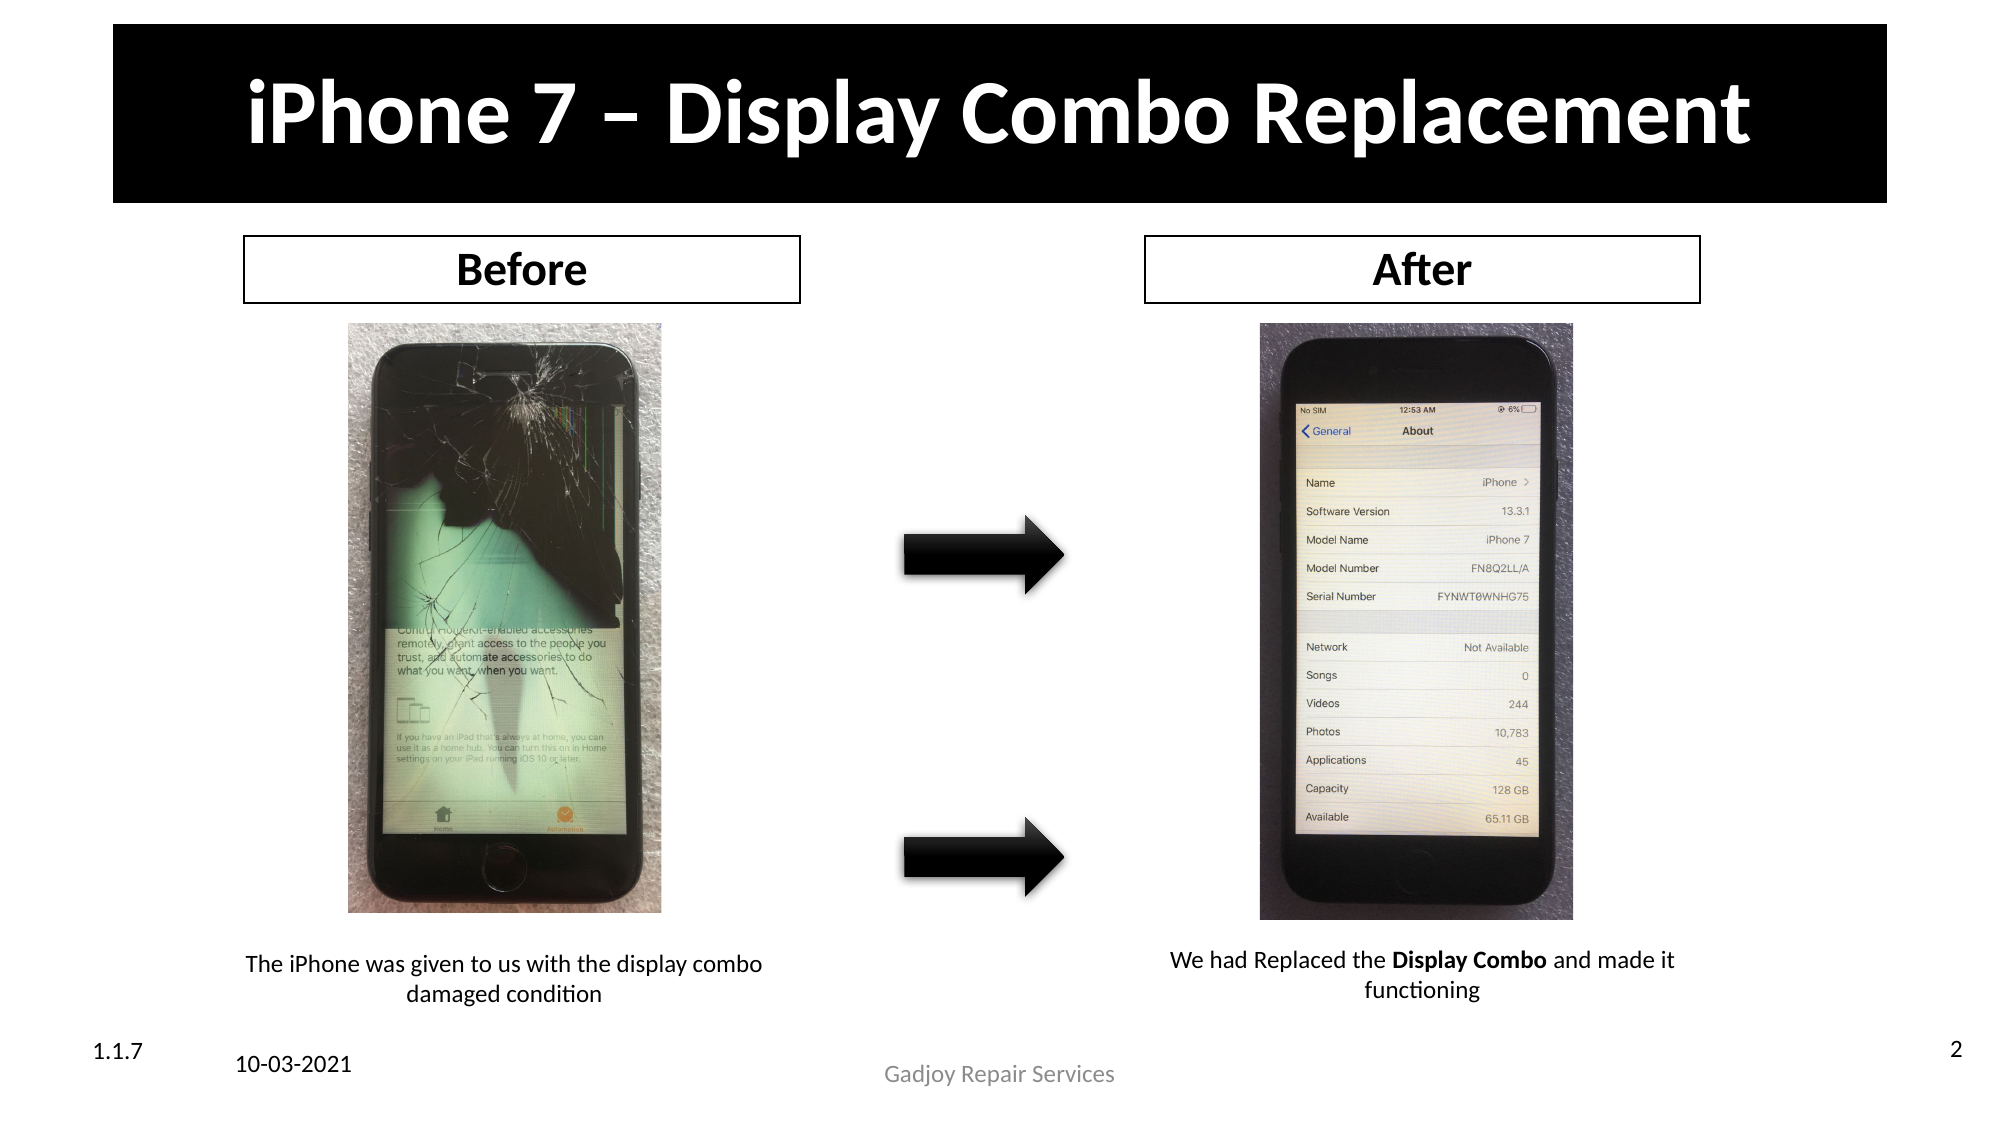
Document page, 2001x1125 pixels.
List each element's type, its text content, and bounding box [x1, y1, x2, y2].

text_box 10-03-2021 [219, 1040, 368, 1086]
text_box [904, 817, 1065, 897]
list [347, 323, 662, 913]
footer Gadjoy Repair Services [662, 1042, 1338, 1103]
text_box 1.1.7 [71, 1027, 159, 1073]
text_box We had Replaced the Display Combo and made it functioning [1127, 936, 1718, 1012]
list Before [243, 235, 801, 304]
title iPhone 7 – Display Combo Replacement [113, 24, 1887, 203]
list After [1144, 235, 1701, 304]
text_box [904, 515, 1065, 595]
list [1259, 323, 1574, 920]
text_box 2 [1934, 1025, 1979, 1071]
text_box The iPhone was given to us with the display combo damaged condition [209, 939, 800, 1015]
